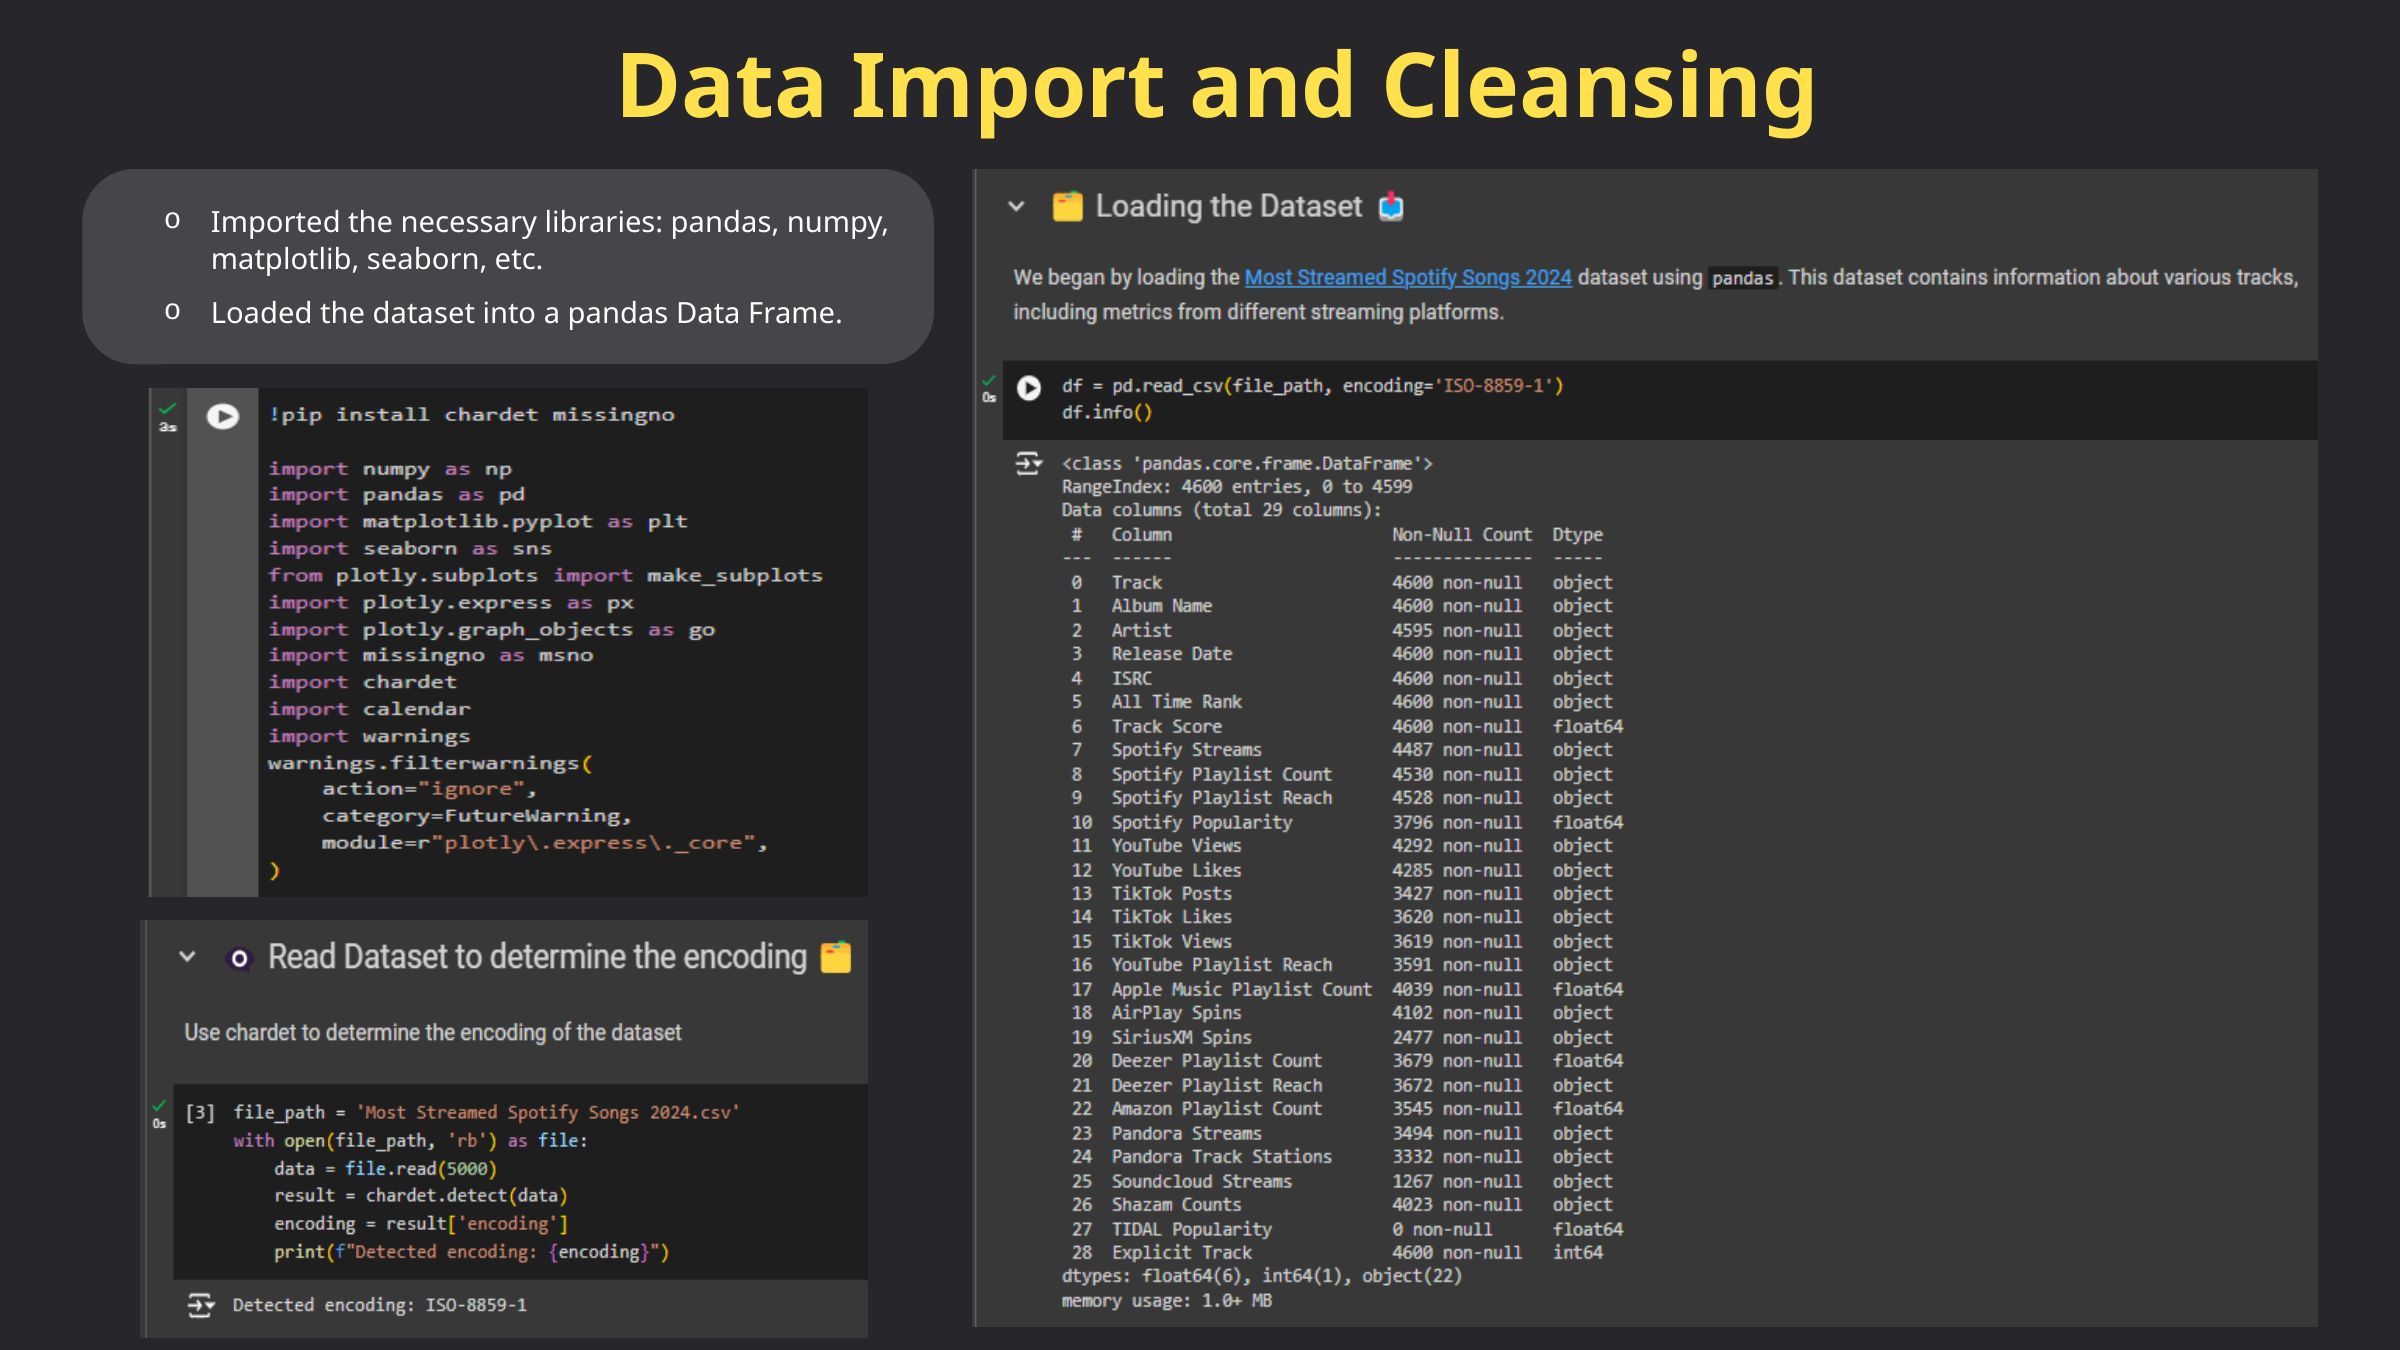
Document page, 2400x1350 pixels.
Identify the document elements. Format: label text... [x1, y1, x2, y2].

picture [972, 168, 2318, 1327]
picture [140, 920, 868, 1338]
text_box Data Import and Cleansing [615, 23, 1931, 136]
text_box Imported the necessary libraries: pandas, numpy, matplotlib, seaborn, etc. Loaded the dataset into a pandas Data Frame. [74, 193, 926, 337]
text_box [88, 169, 934, 365]
picture [148, 388, 868, 897]
